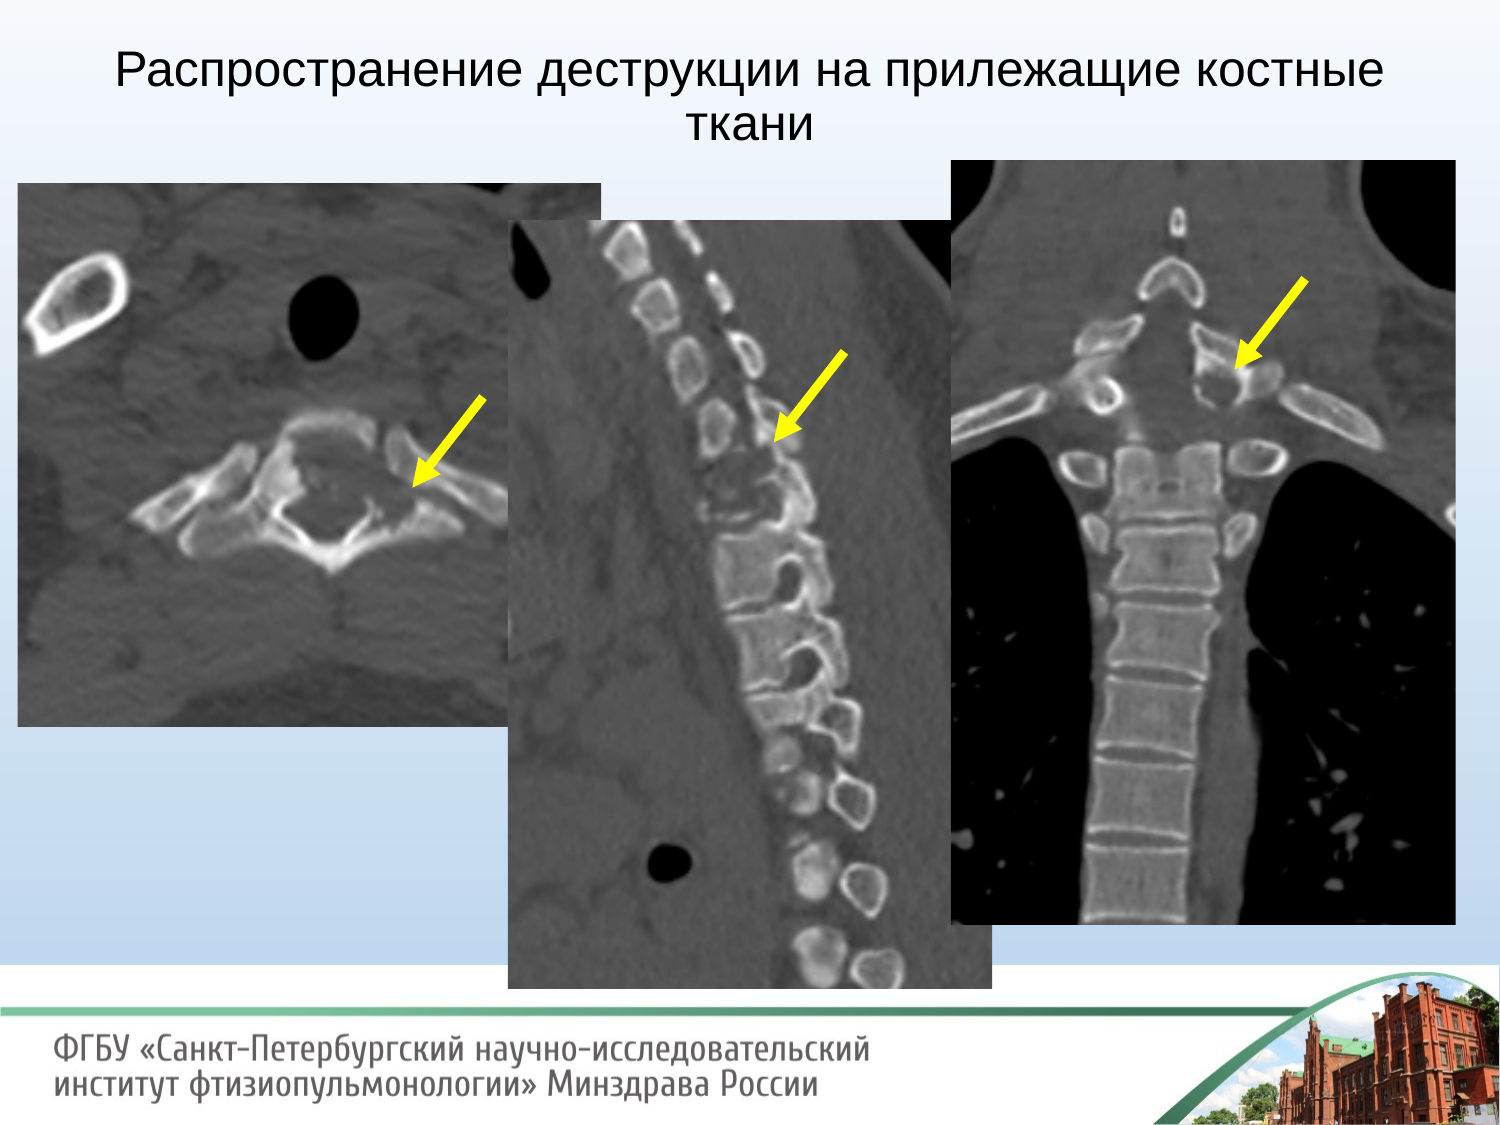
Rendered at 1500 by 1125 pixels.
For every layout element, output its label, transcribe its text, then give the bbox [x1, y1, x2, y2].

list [17, 183, 602, 727]
title Распространение деструкции на прилежащие костные ткани [74, 44, 1426, 150]
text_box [773, 351, 845, 443]
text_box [412, 397, 484, 488]
picture [0, 160, 1499, 1125]
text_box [1234, 278, 1306, 370]
